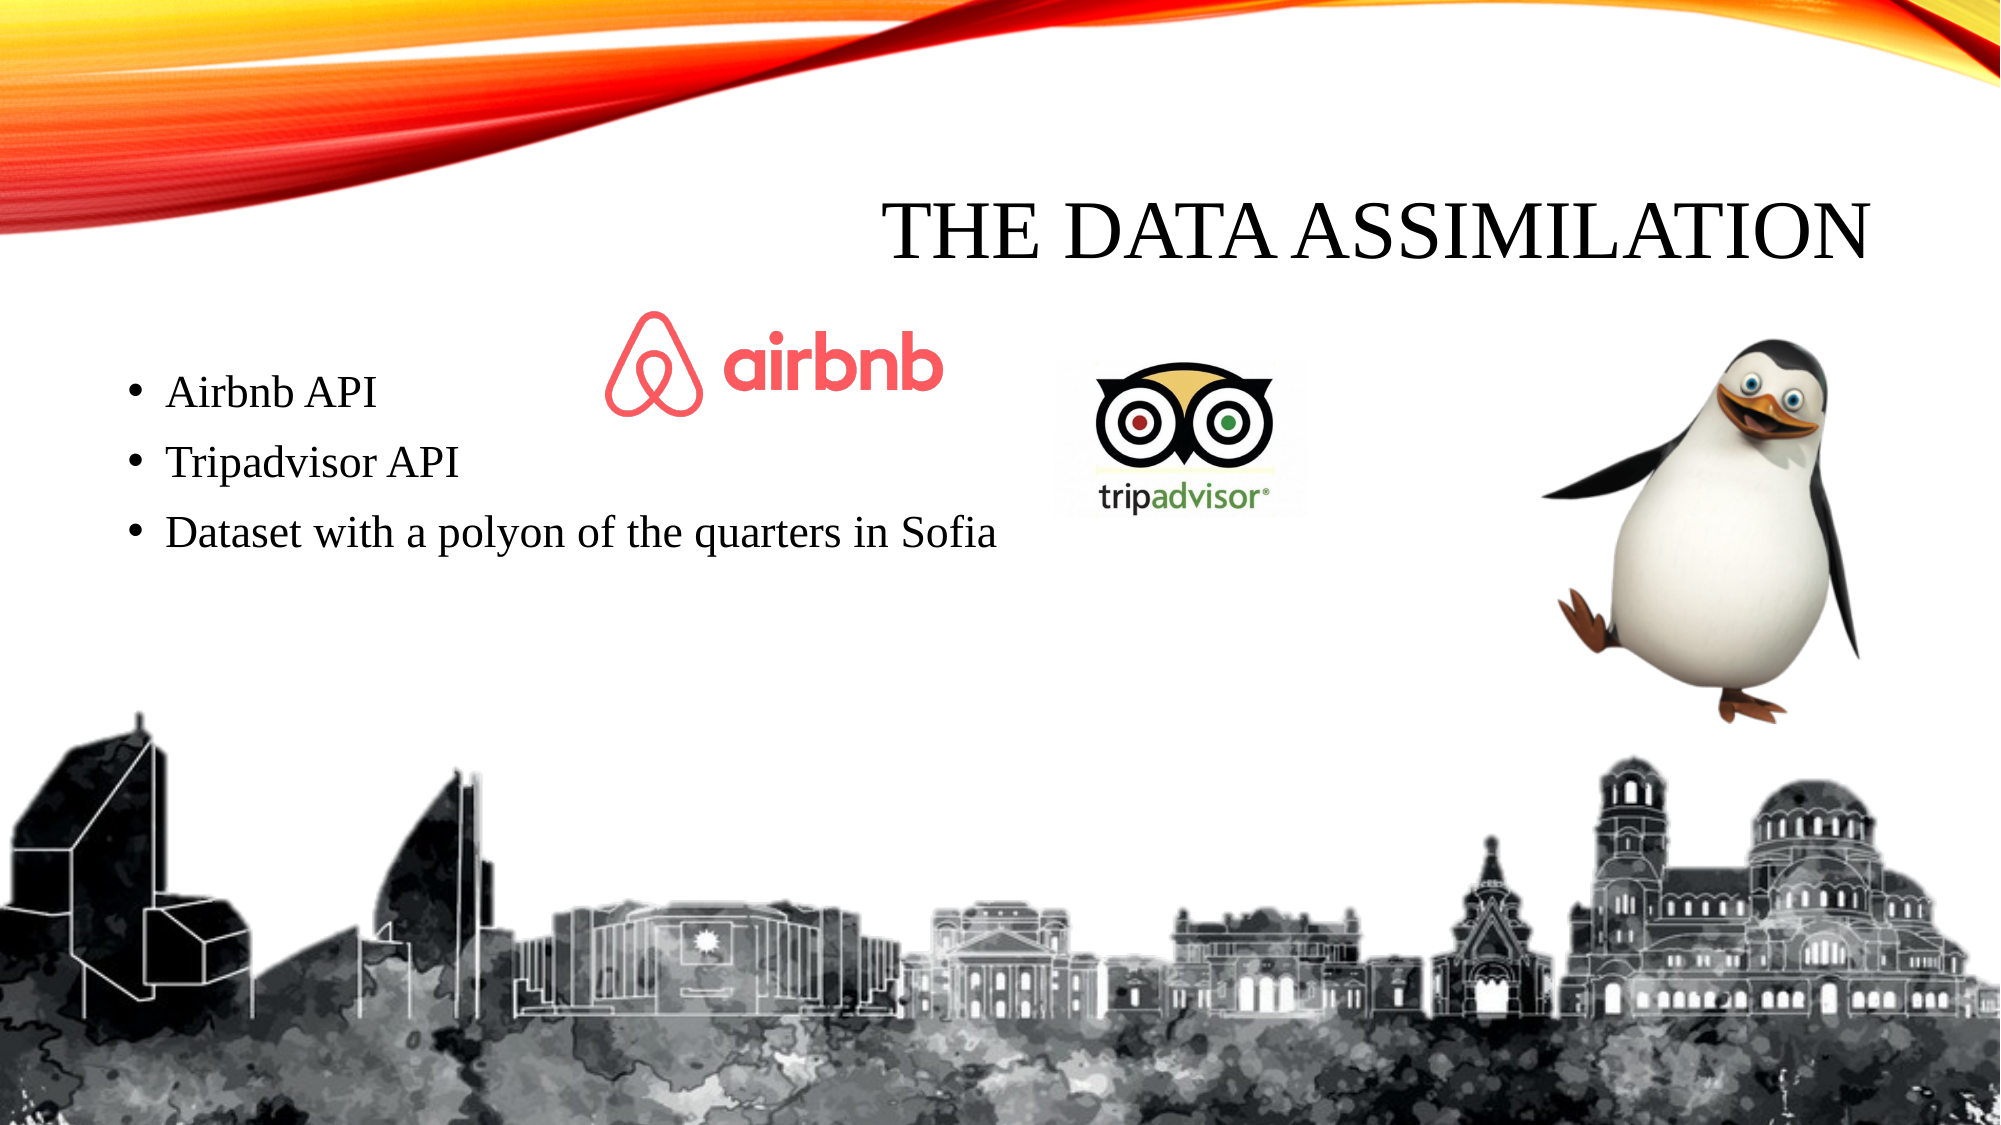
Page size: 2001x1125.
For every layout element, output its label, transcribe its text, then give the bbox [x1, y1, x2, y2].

title THE DATA ASSIMILATION [474, 125, 1888, 338]
picture [605, 311, 944, 417]
list Airbnb API Tripadvisor API Dataset with a polyon of the quarters in Sofia [112, 360, 1509, 687]
picture [0, 0, 2000, 237]
picture [0, 326, 2000, 1125]
picture [1054, 359, 1308, 518]
